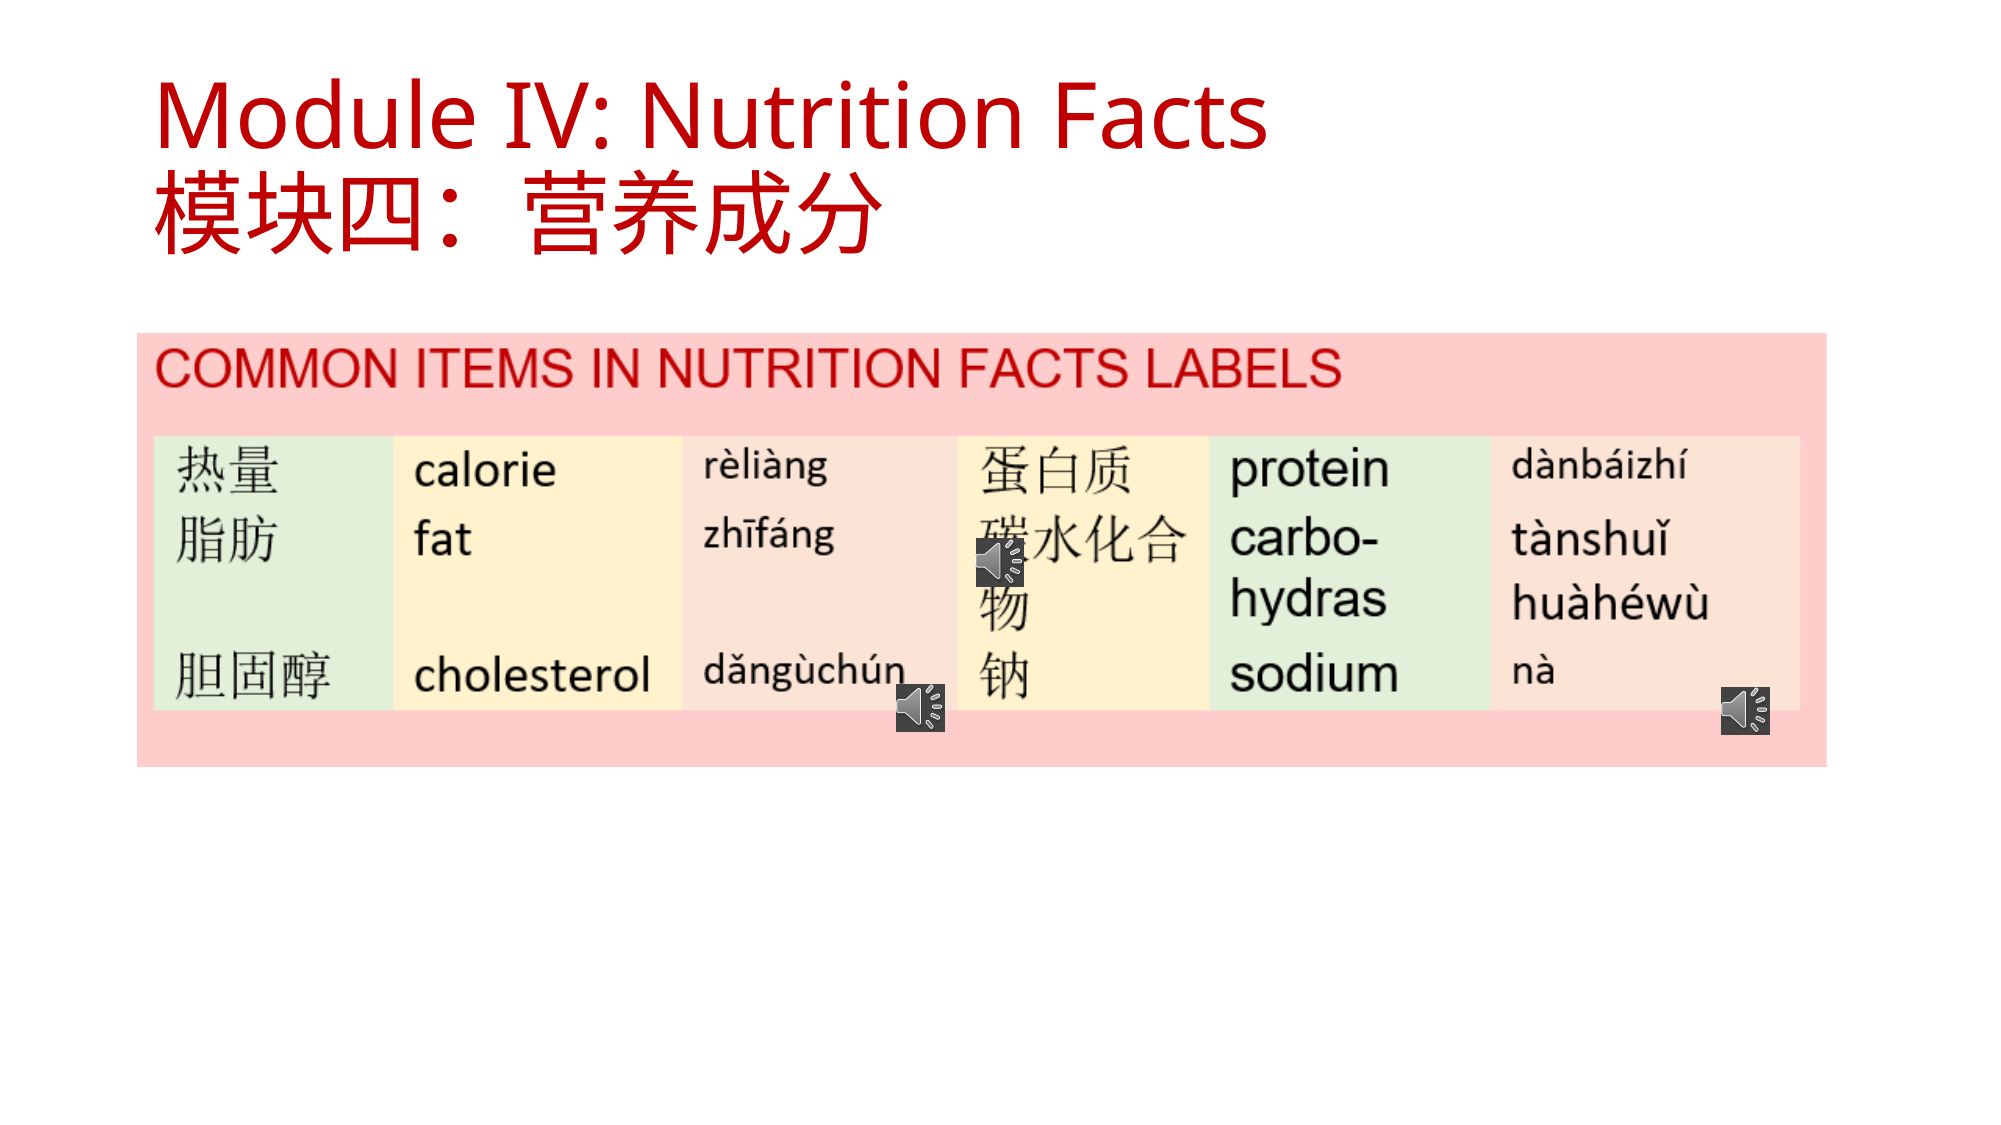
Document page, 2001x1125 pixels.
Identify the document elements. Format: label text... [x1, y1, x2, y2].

picture [974, 537, 1025, 588]
picture [1720, 686, 1771, 737]
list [137, 333, 1838, 767]
picture [895, 683, 946, 734]
title Module IV: Nutrition Facts 模块四：营养成分 [137, 59, 1863, 278]
